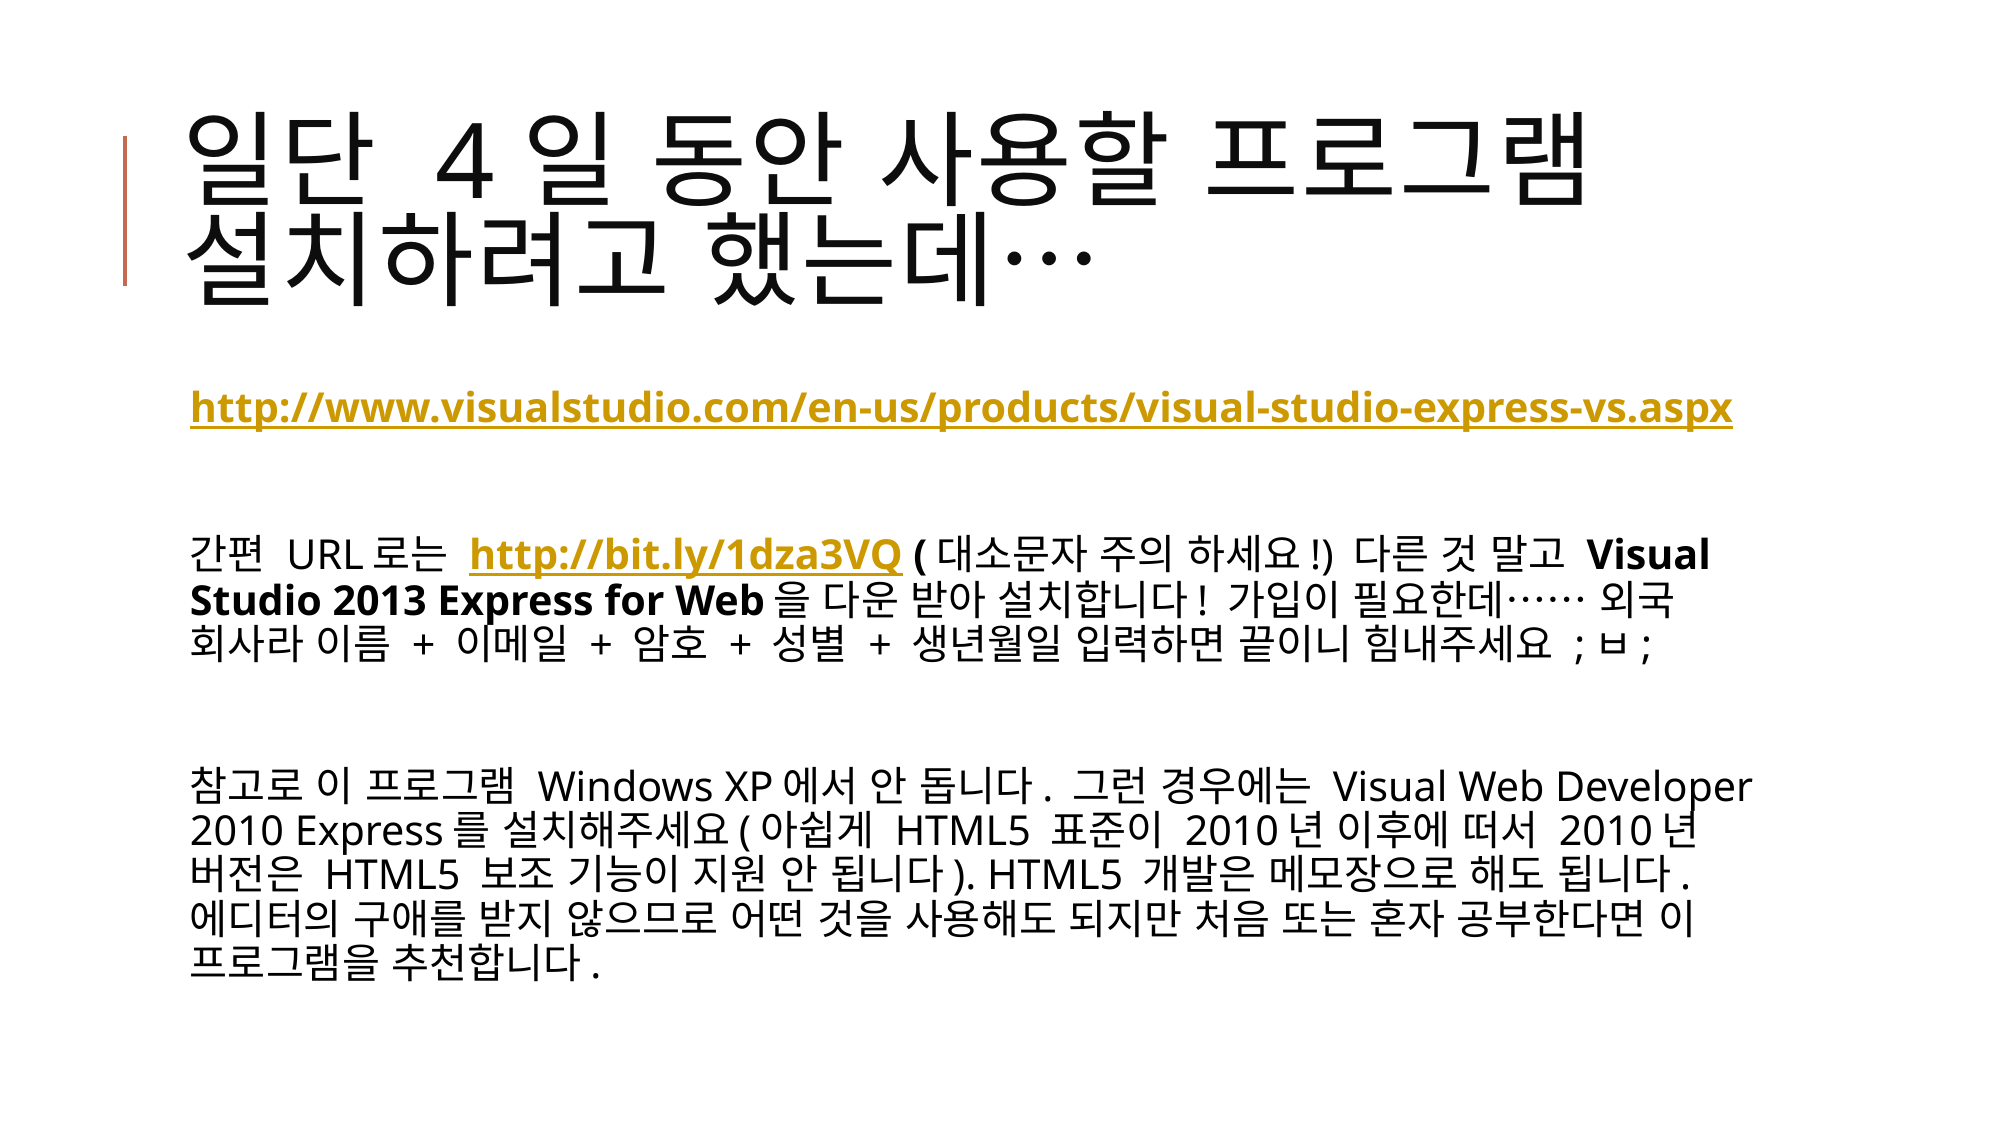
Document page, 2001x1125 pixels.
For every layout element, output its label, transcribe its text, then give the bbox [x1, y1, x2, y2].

title 일단 4일 동안 사용할 프로그램 설치하려고 했는데… [168, 96, 1763, 342]
text_box [167, 374, 1763, 1035]
